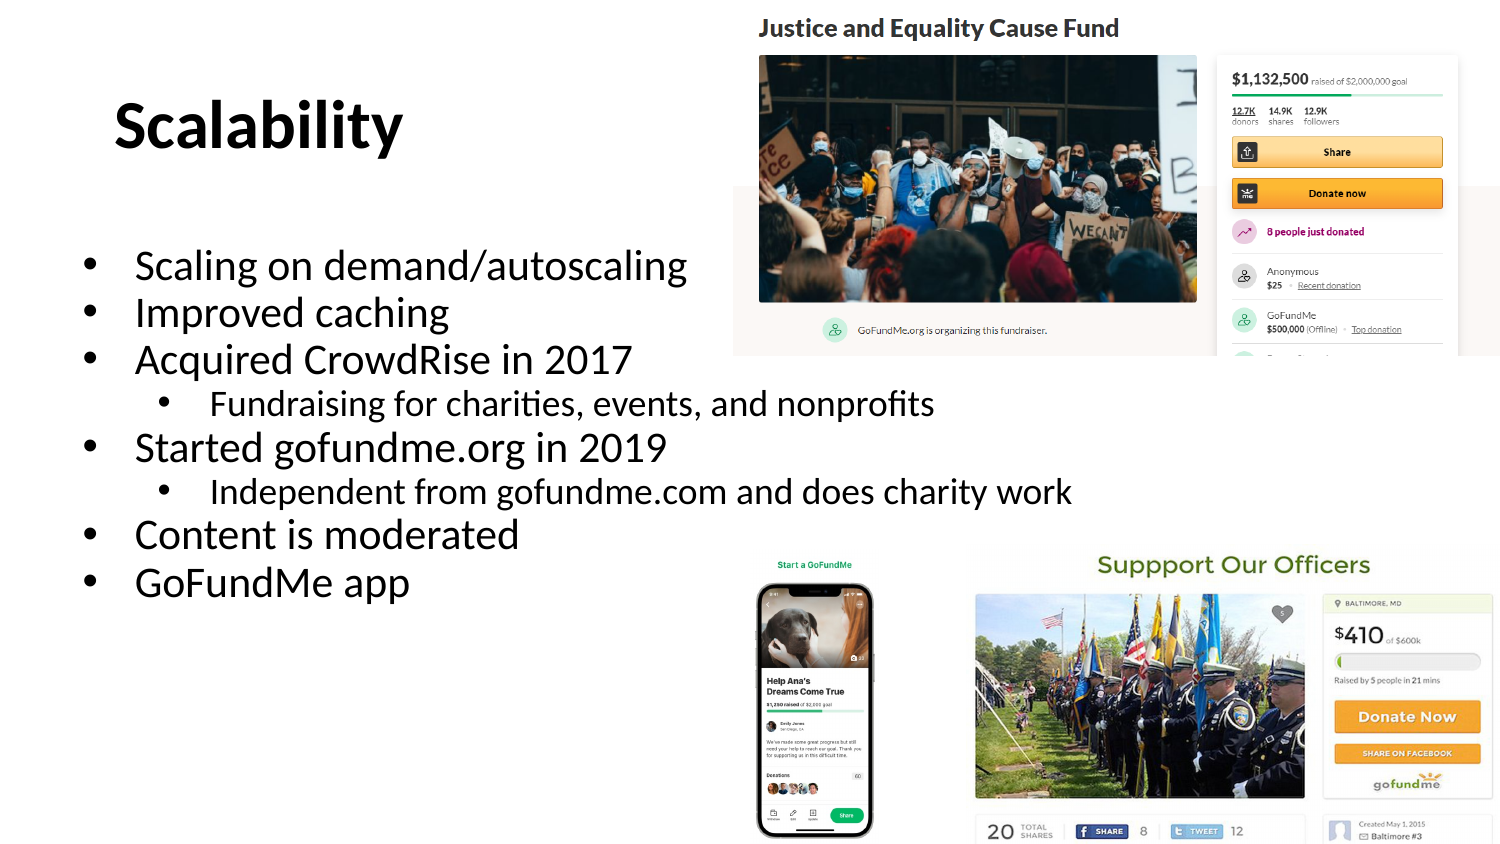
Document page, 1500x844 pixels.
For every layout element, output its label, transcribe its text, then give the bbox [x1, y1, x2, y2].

title Scalability [103, 44, 728, 208]
picture [733, 0, 1500, 356]
picture [966, 543, 1500, 844]
picture [749, 549, 879, 844]
list Scaling on demand/autoscaling Improved caching Acquired CrowdRise in 2017 Fundraising for charities, events, and nonprofits Started gofundme.org in 2019 Independent from gofundme.com and does charity work Content is moderated GoFundMe app [48, 236, 1343, 773]
